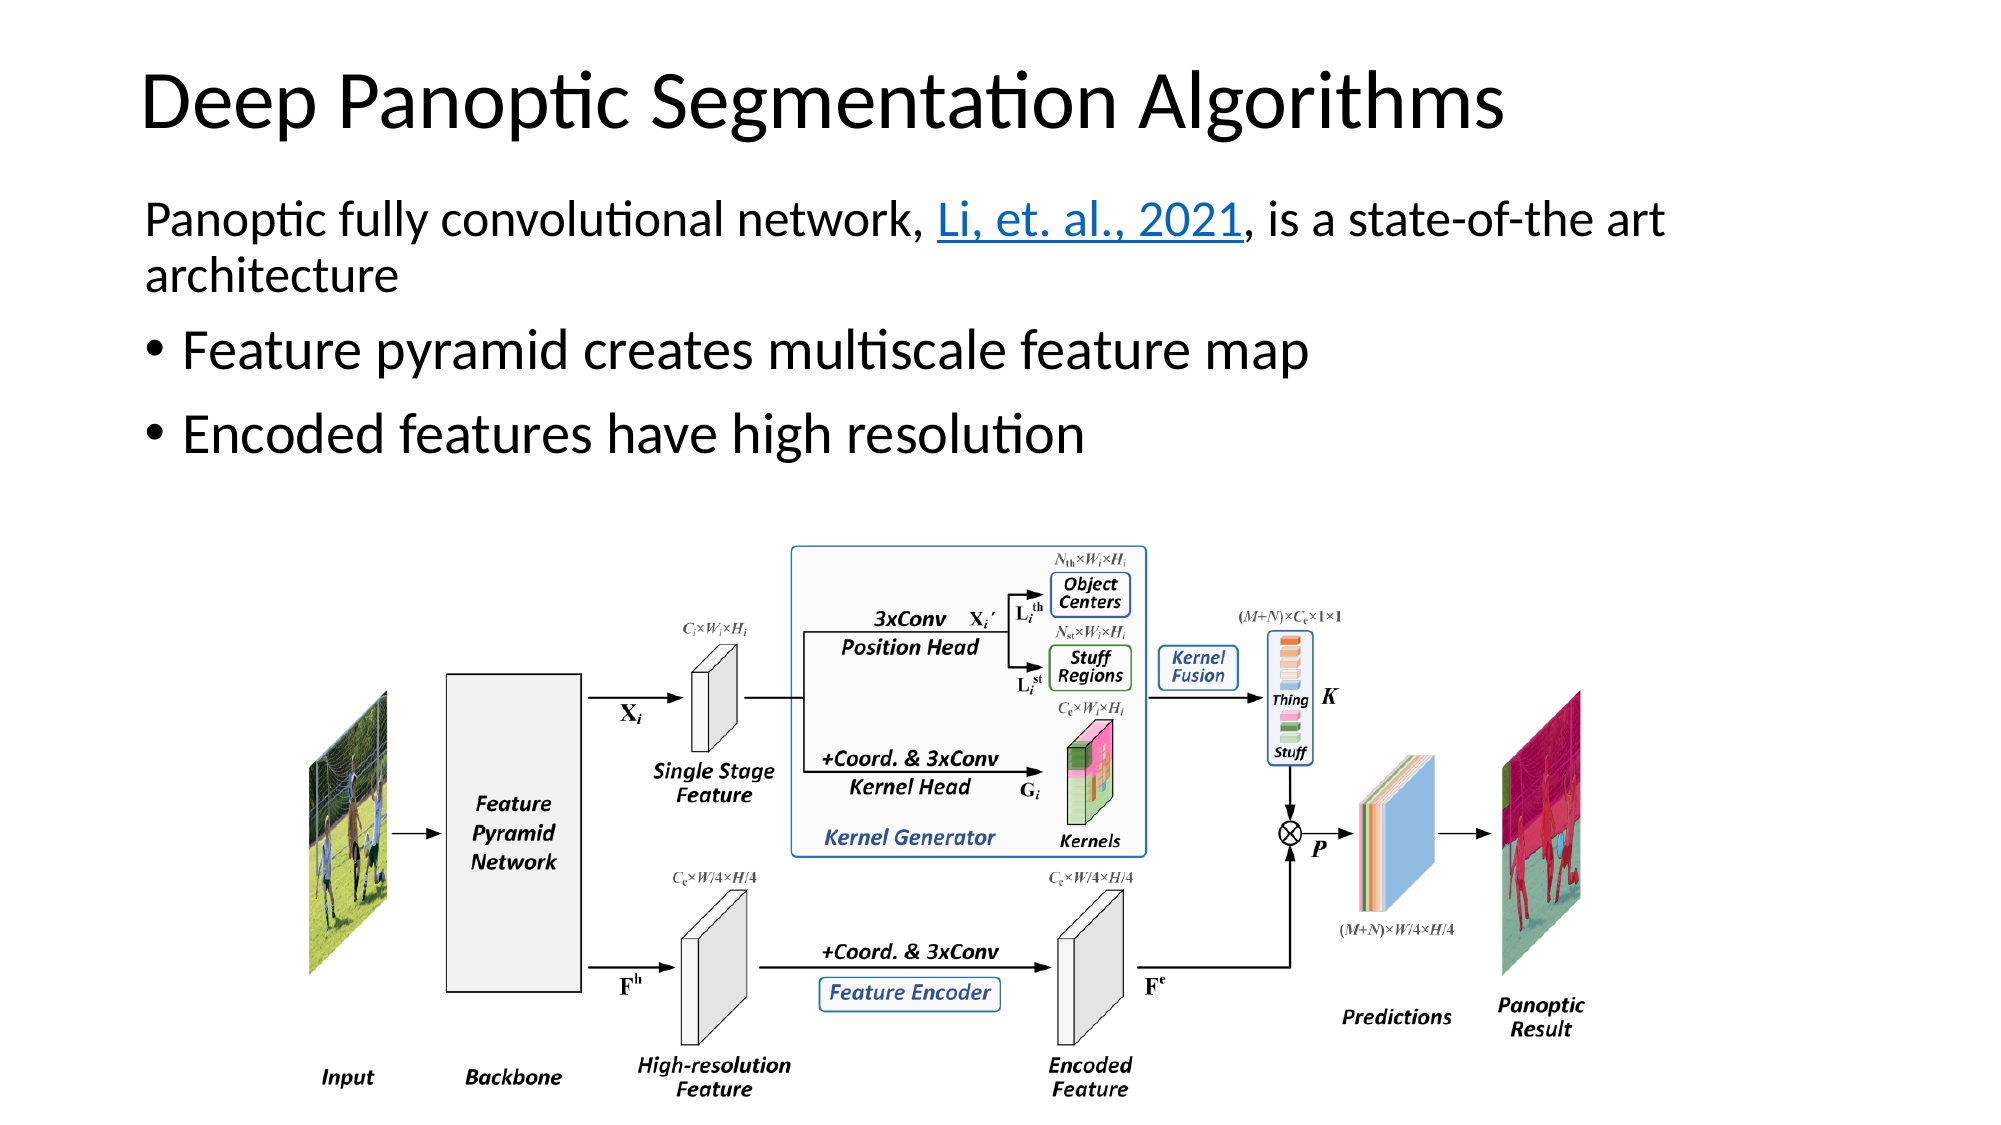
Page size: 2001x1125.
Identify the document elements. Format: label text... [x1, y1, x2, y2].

title Deep Panoptic Segmentation Algorithms [125, 29, 1851, 173]
text_box Feature pyramid creates multiscale feature map Encoded features have high resolution [129, 312, 1952, 587]
list Panoptic fully convolutional network, Li, et. al., 2021, is a state-of-the art architecture [129, 184, 1855, 312]
picture [296, 540, 1588, 1108]
